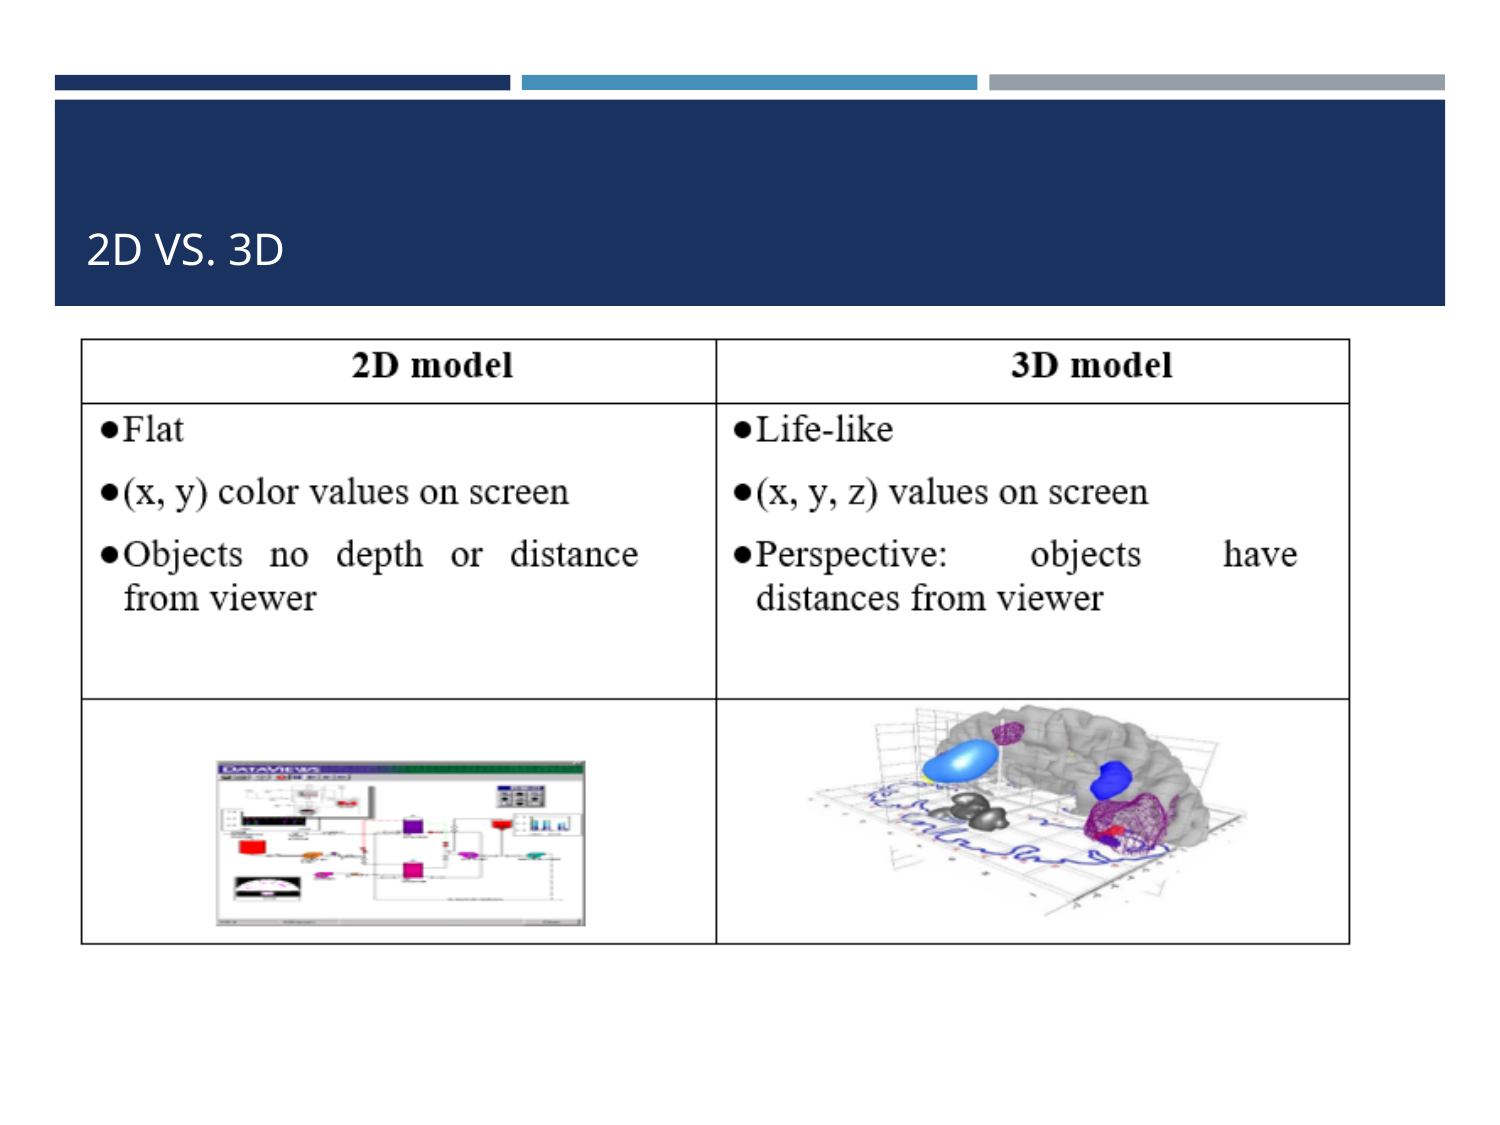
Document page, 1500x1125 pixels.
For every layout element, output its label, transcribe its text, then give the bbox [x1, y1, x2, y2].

picture [71, 326, 1359, 962]
title 2D VS. 3D [71, 119, 1429, 282]
